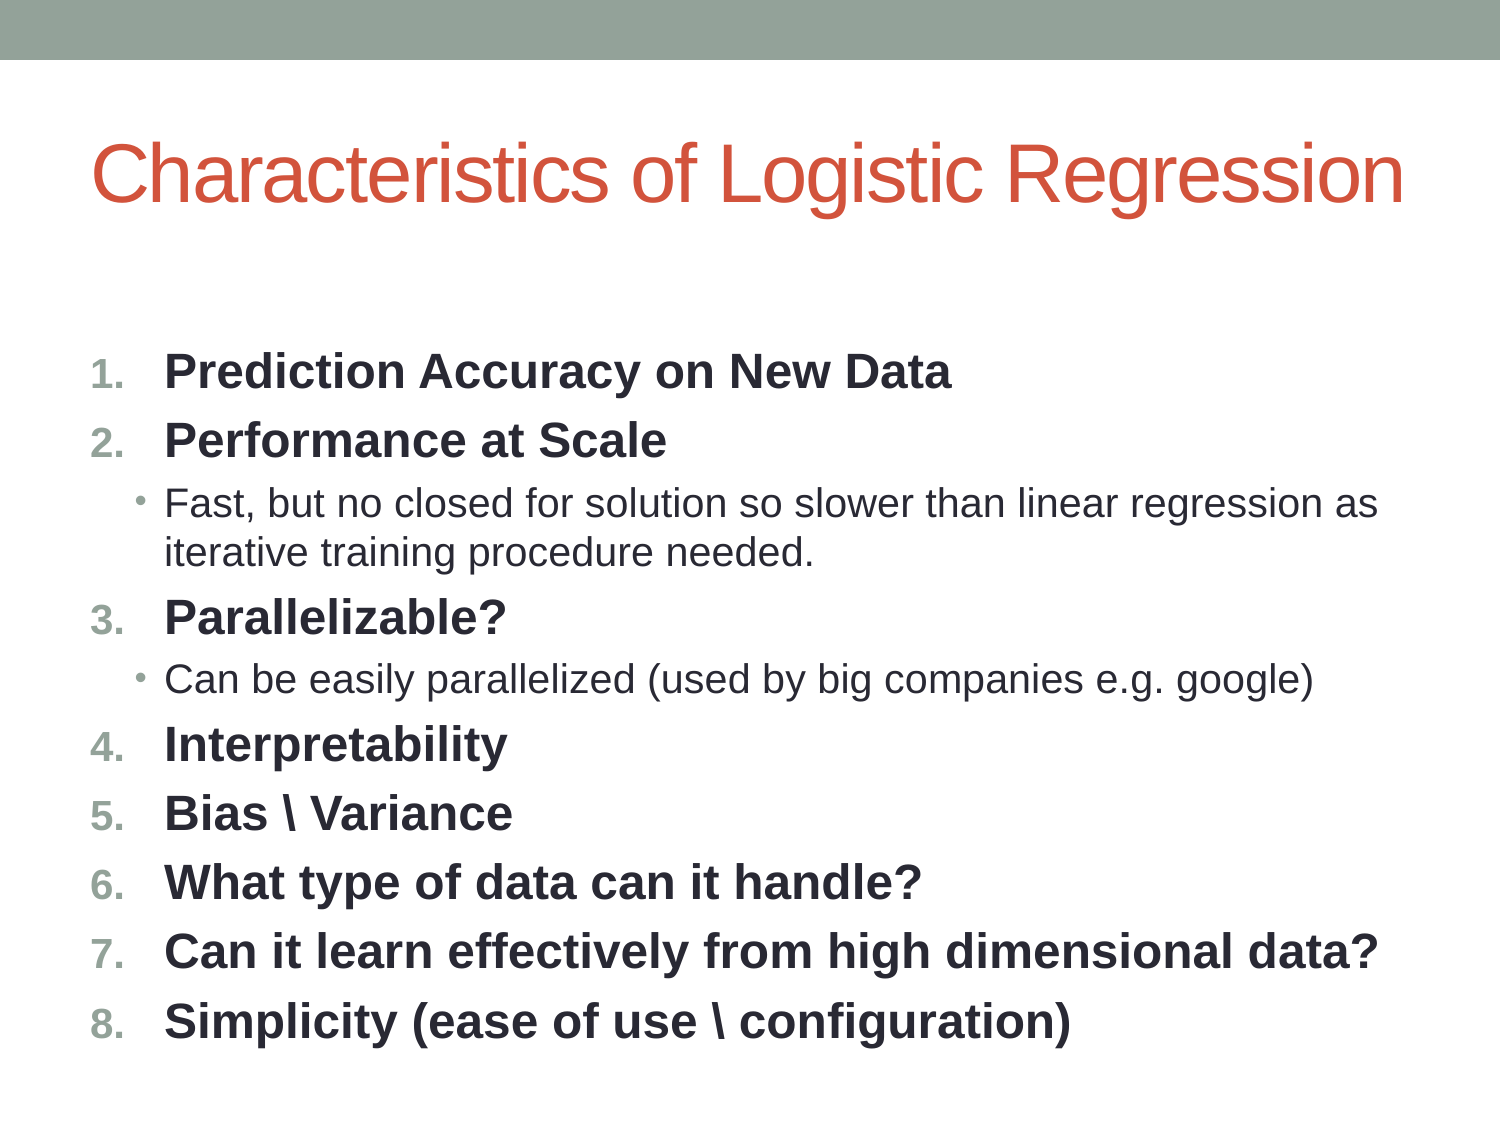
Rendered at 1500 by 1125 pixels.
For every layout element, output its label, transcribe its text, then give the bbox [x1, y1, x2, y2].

title Characteristics of Logistic Regression [75, 87, 1425, 250]
list Prediction Accuracy on New Data Performance at Scale Fast, but no closed for solution so slower than linear regression as iterative training procedure needed. Parallelizable? Can be easily parallelized (used by big companies e.g. google) Interpretability Bias \ Variance What type of data can it handle? Can it learn effectively from high dimensional data? Simplicity (ease of use \ configuration) [75, 262, 1425, 1063]
